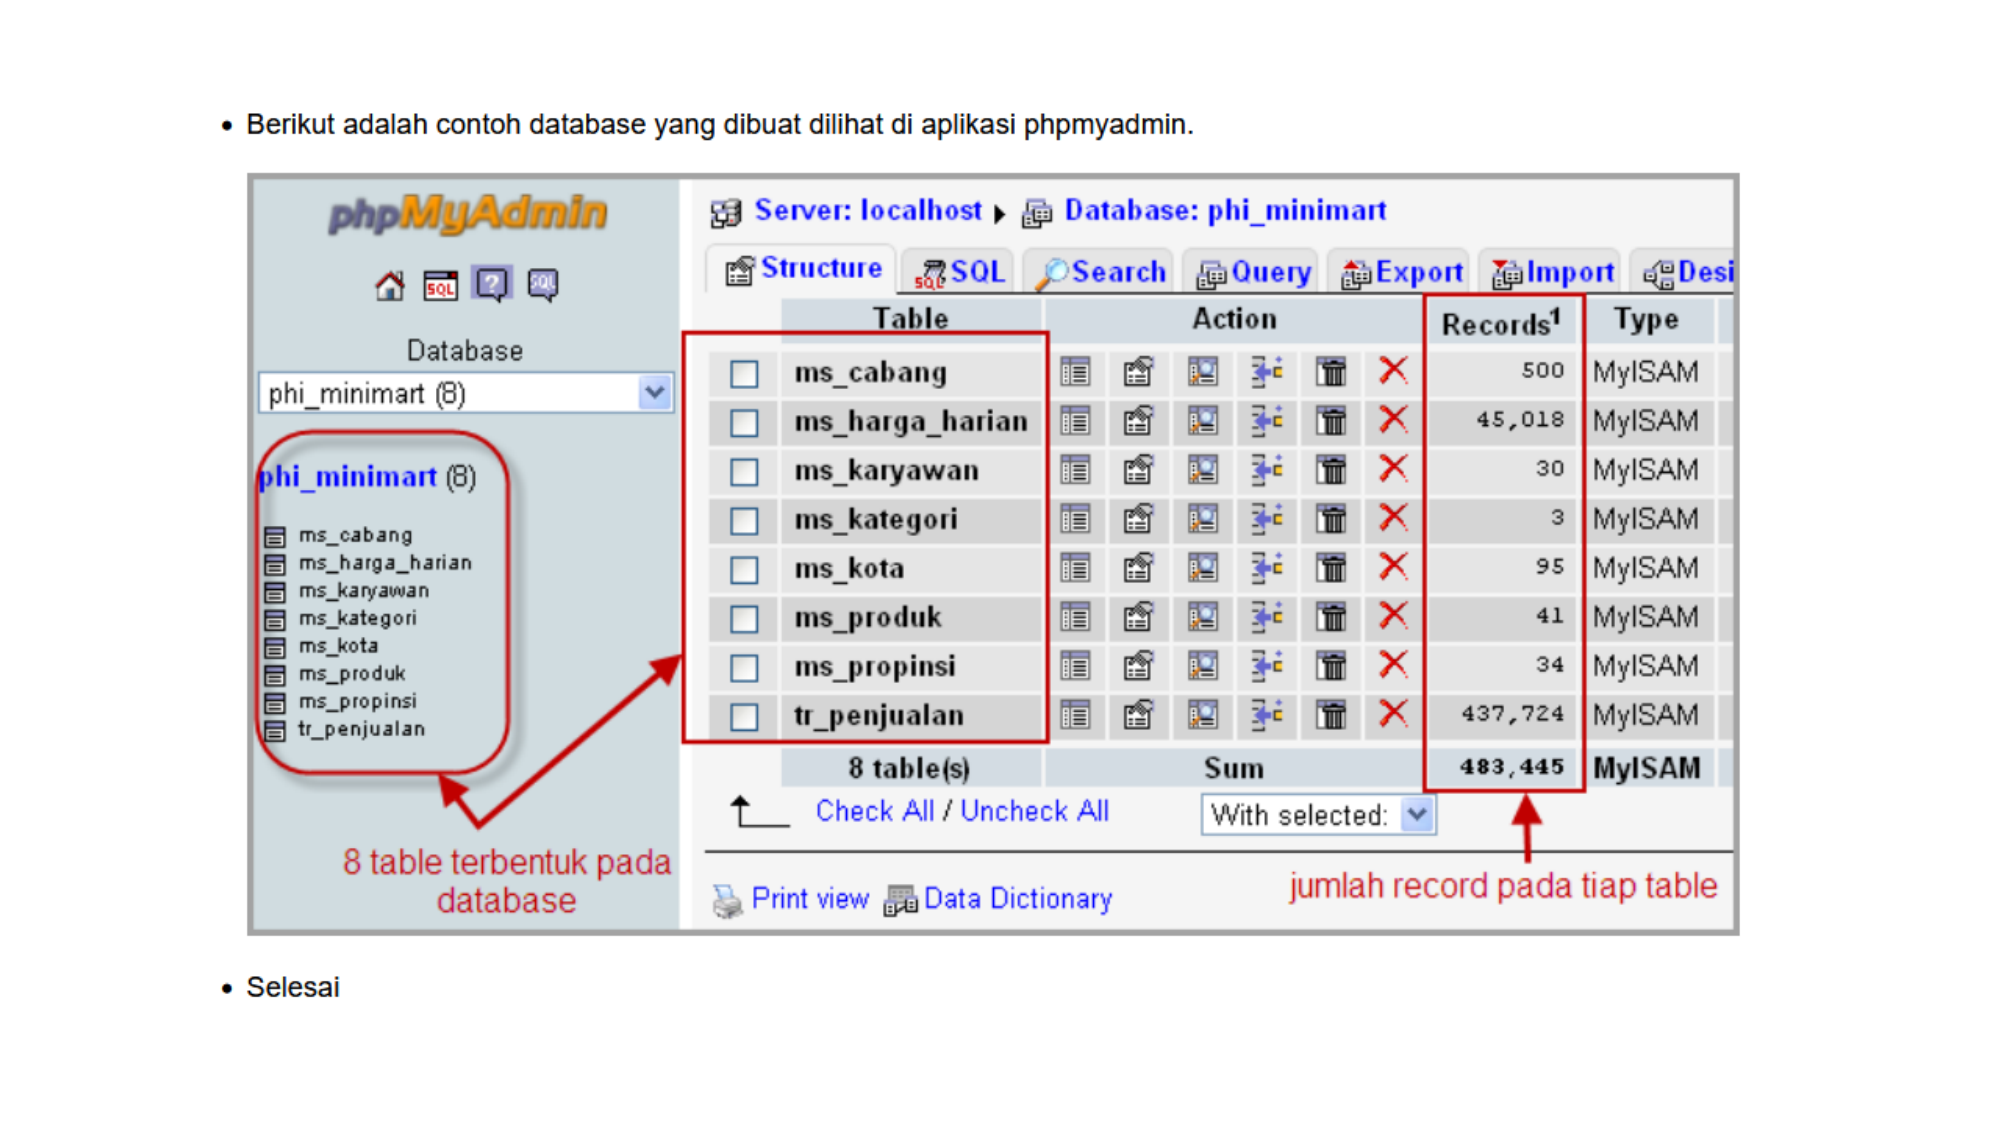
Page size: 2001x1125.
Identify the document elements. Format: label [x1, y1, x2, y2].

picture [199, 106, 1801, 1019]
